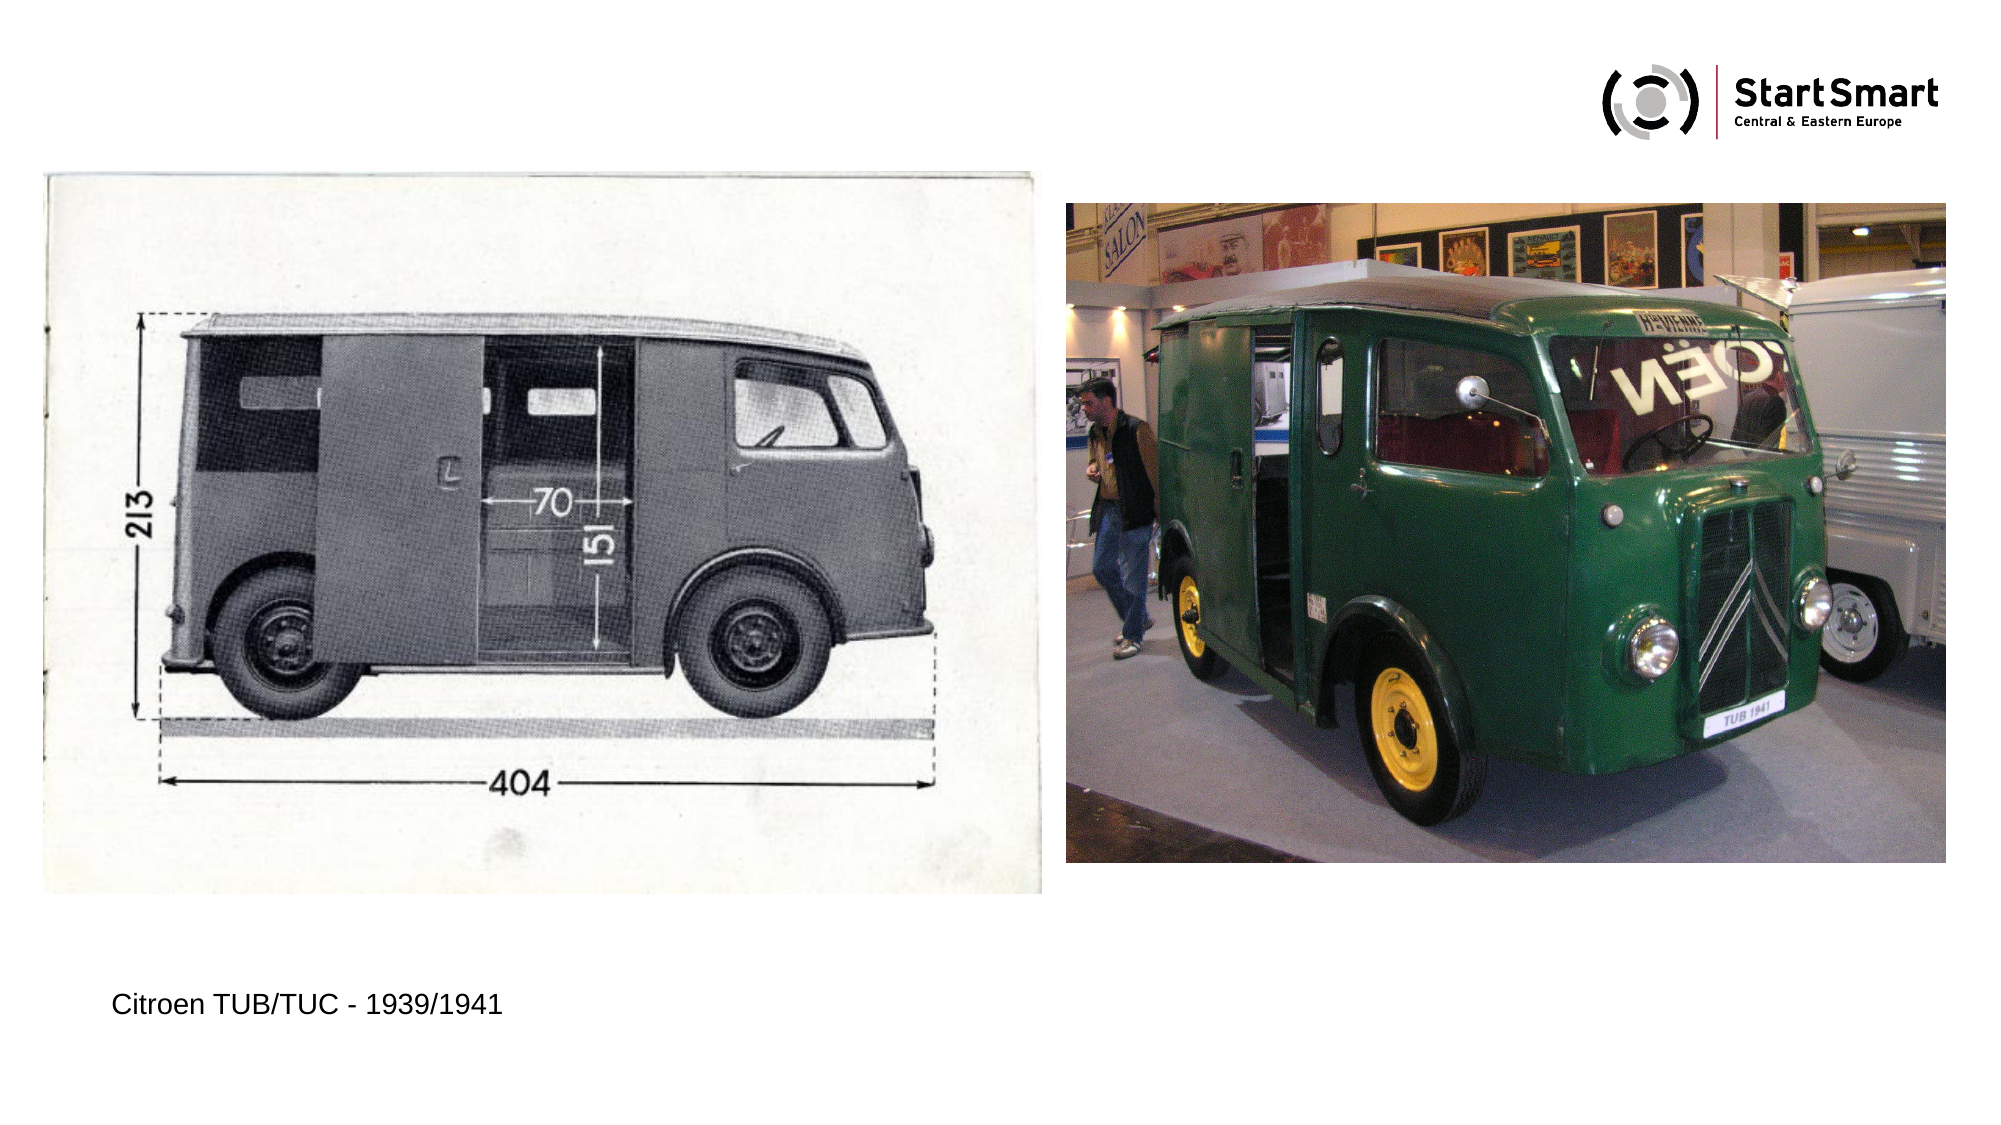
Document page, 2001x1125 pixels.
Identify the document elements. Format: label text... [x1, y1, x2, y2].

picture [43, 171, 1042, 895]
picture [1065, 203, 1946, 863]
picture [1602, 64, 1938, 140]
text_box Citroen TUB/TUC - 1939/1941 [96, 977, 1097, 1028]
